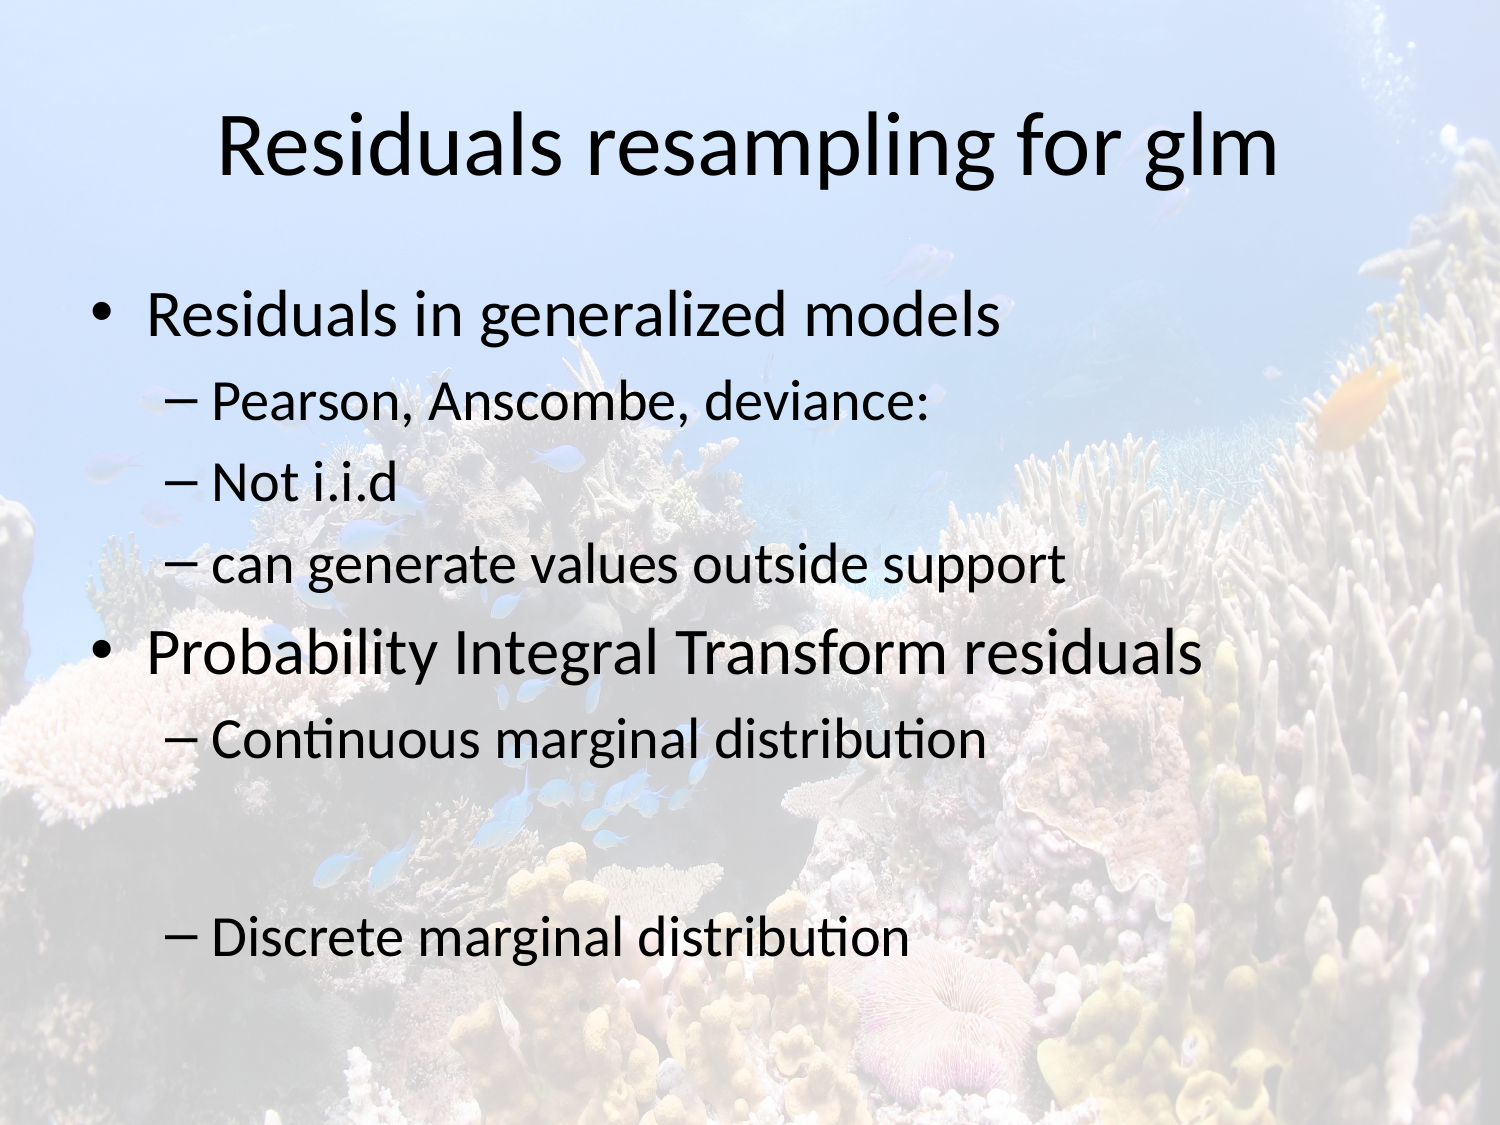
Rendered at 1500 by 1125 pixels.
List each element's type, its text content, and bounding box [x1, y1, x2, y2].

title Residuals resampling for glm [75, 45, 1425, 233]
